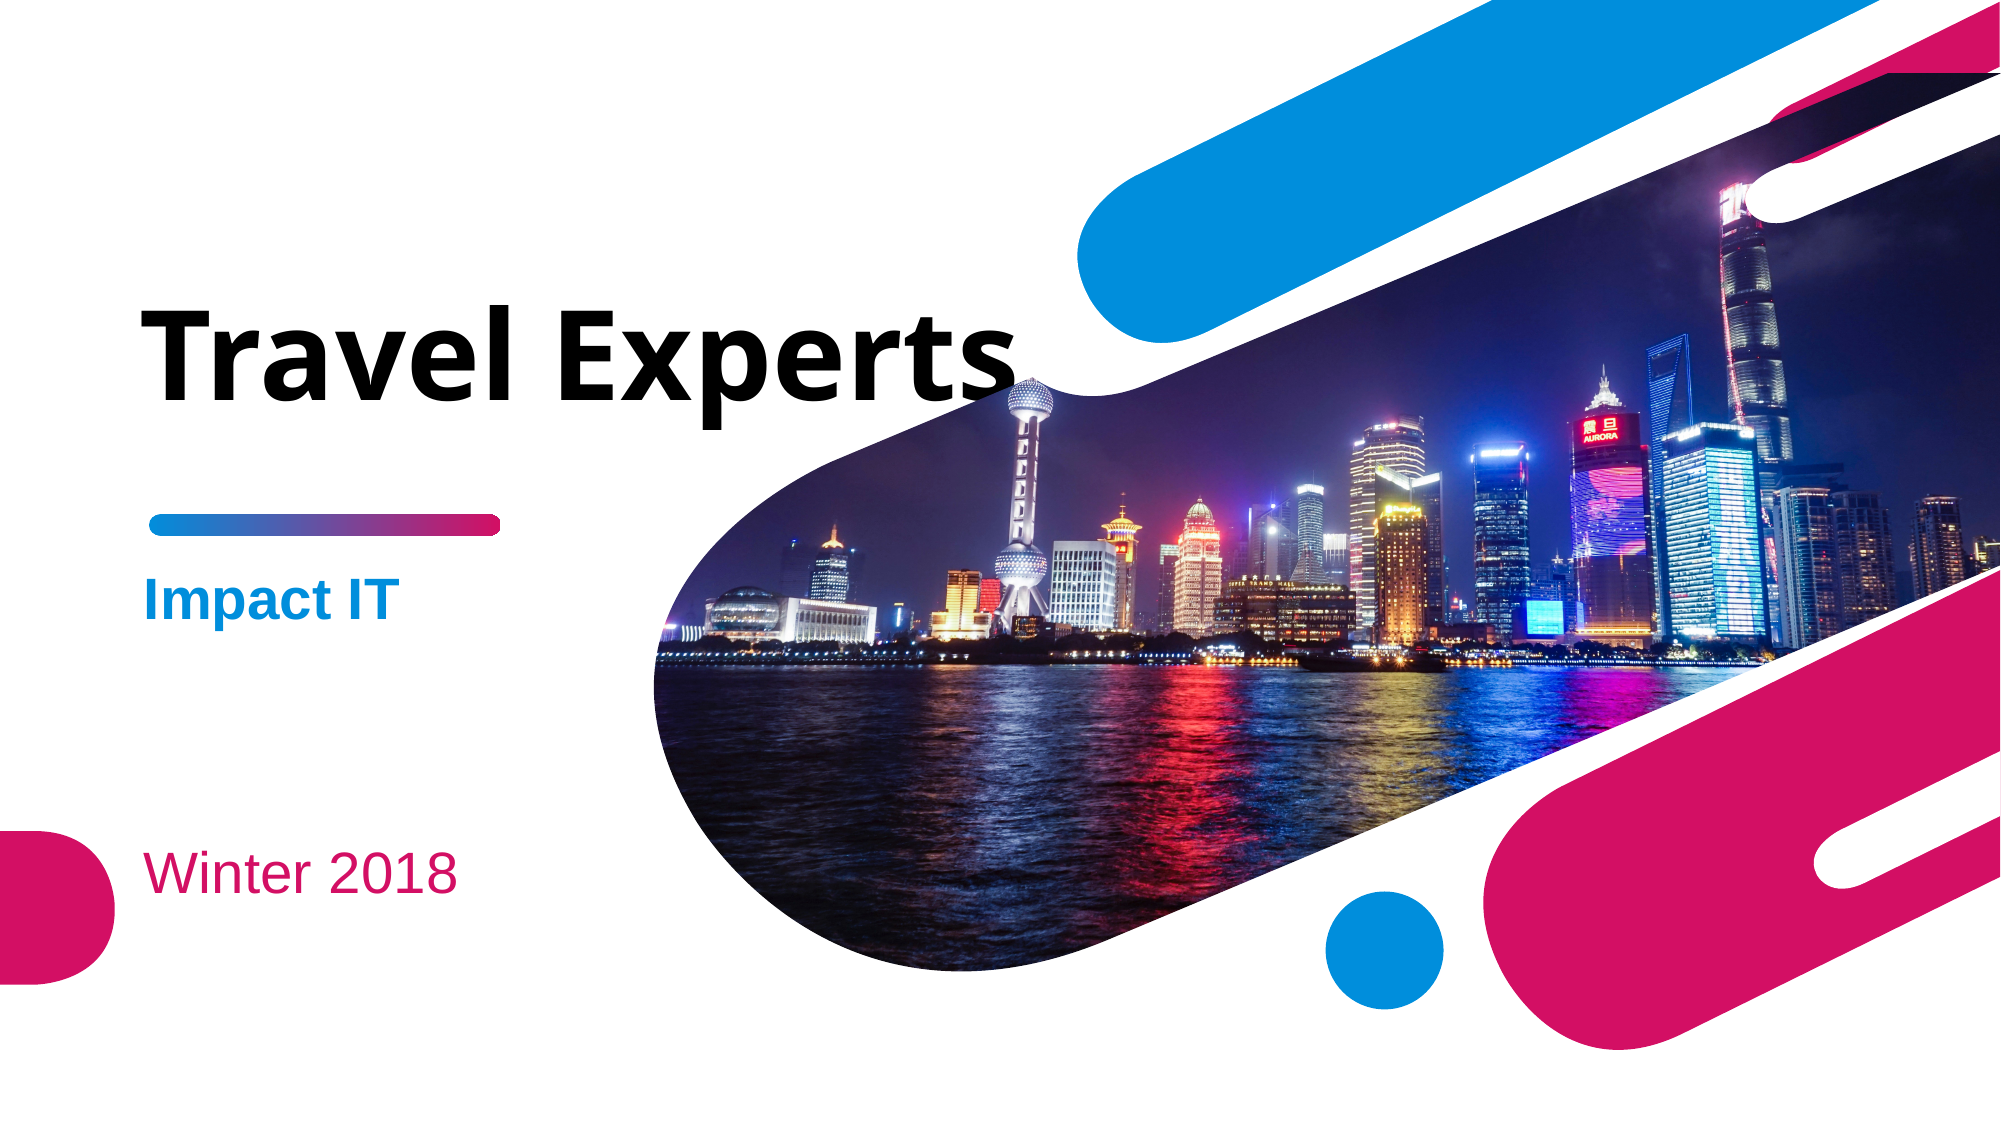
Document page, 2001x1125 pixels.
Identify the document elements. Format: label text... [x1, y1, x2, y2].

list Impact IT [128, 561, 653, 718]
picture [653, 73, 2001, 972]
list Winter 2018 [128, 836, 846, 992]
title Travel Experts [124, 235, 653, 485]
